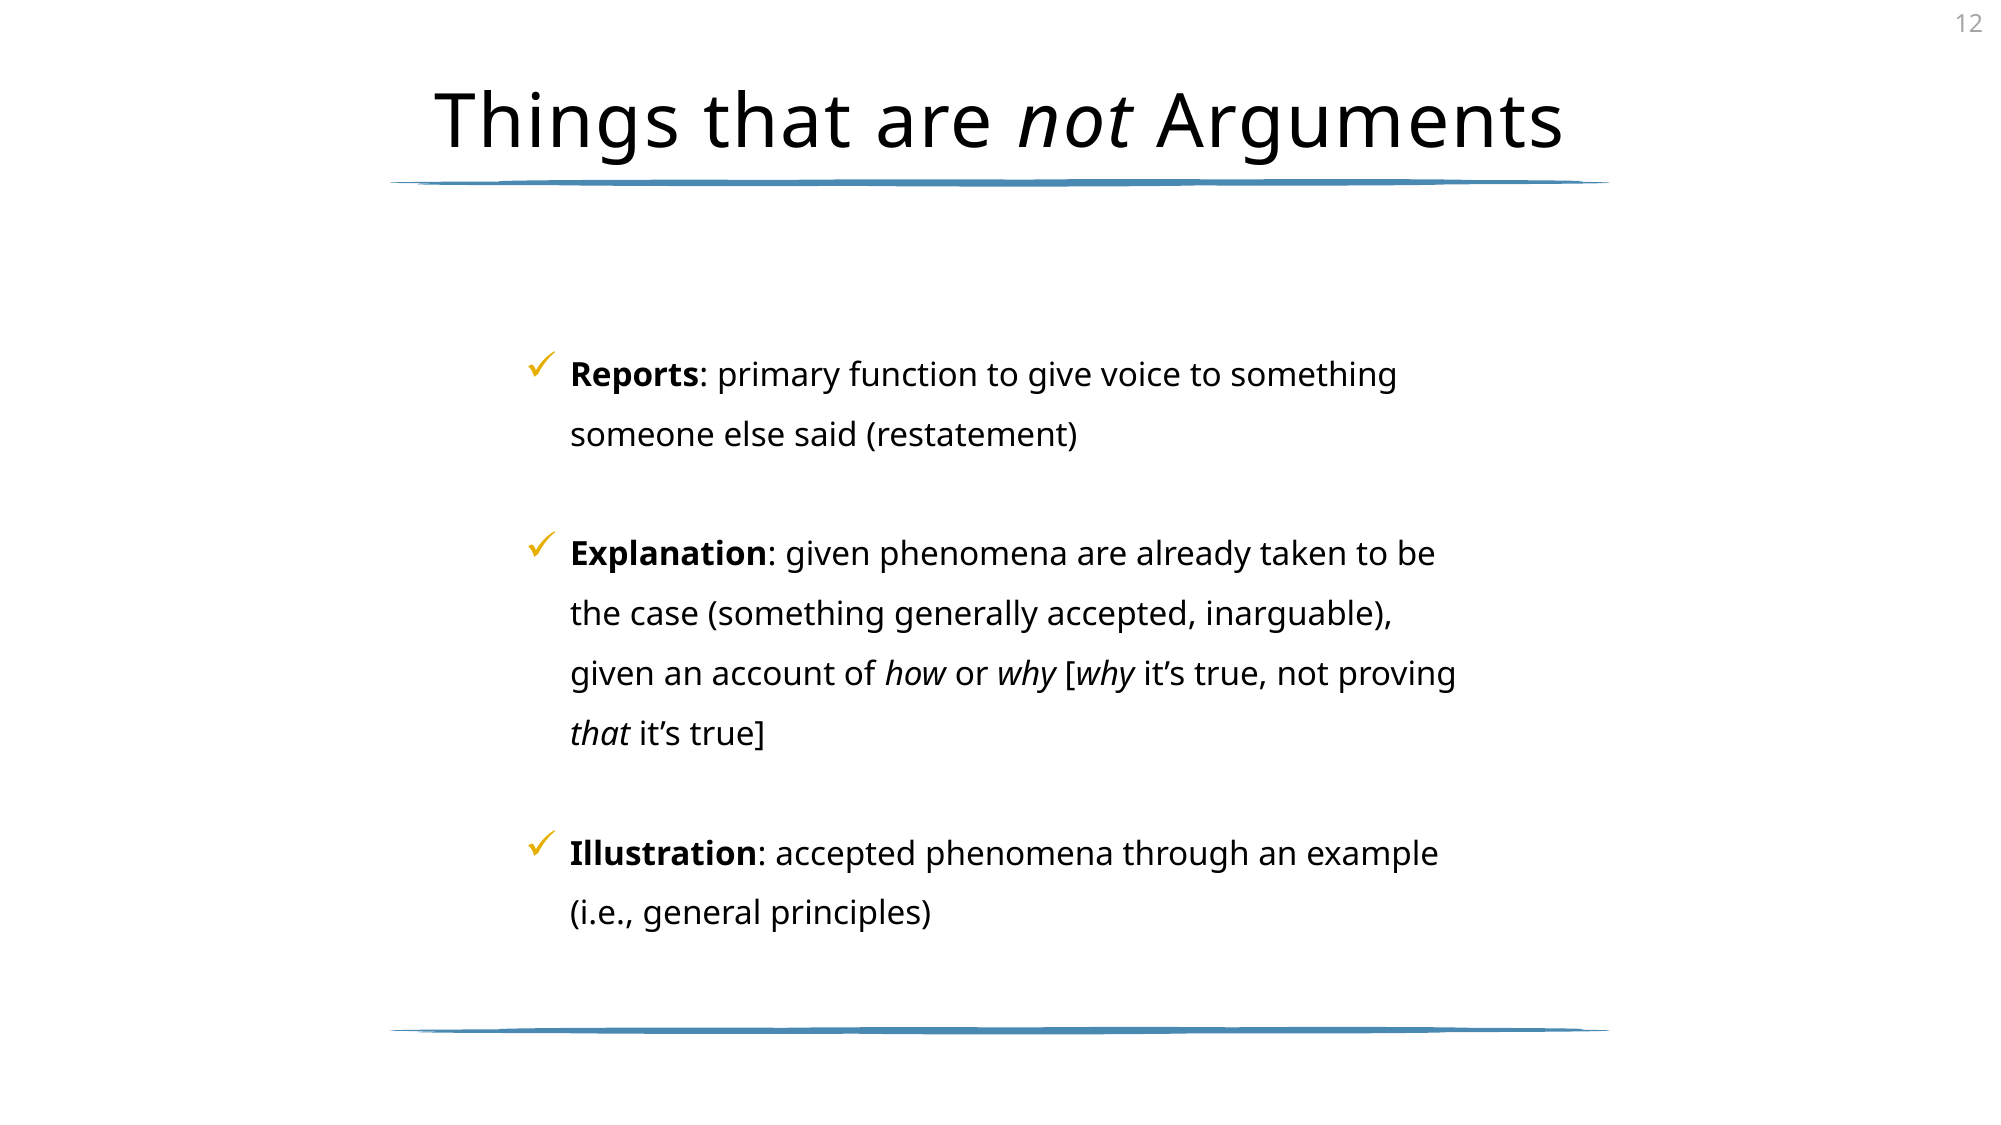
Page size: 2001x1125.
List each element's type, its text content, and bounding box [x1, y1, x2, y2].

title Things that are not Arguments [137, 59, 1863, 187]
list Reports: primary function to give voice to something someone else said (restatement) Explanation: given phenomena are already taken to be the case (something generally accepted, inarguable), given an account of how or why [why it’s true, not proving that it’s true] Illustration: accepted phenomena through an example (i.e., general principles) [508, 325, 1492, 1020]
